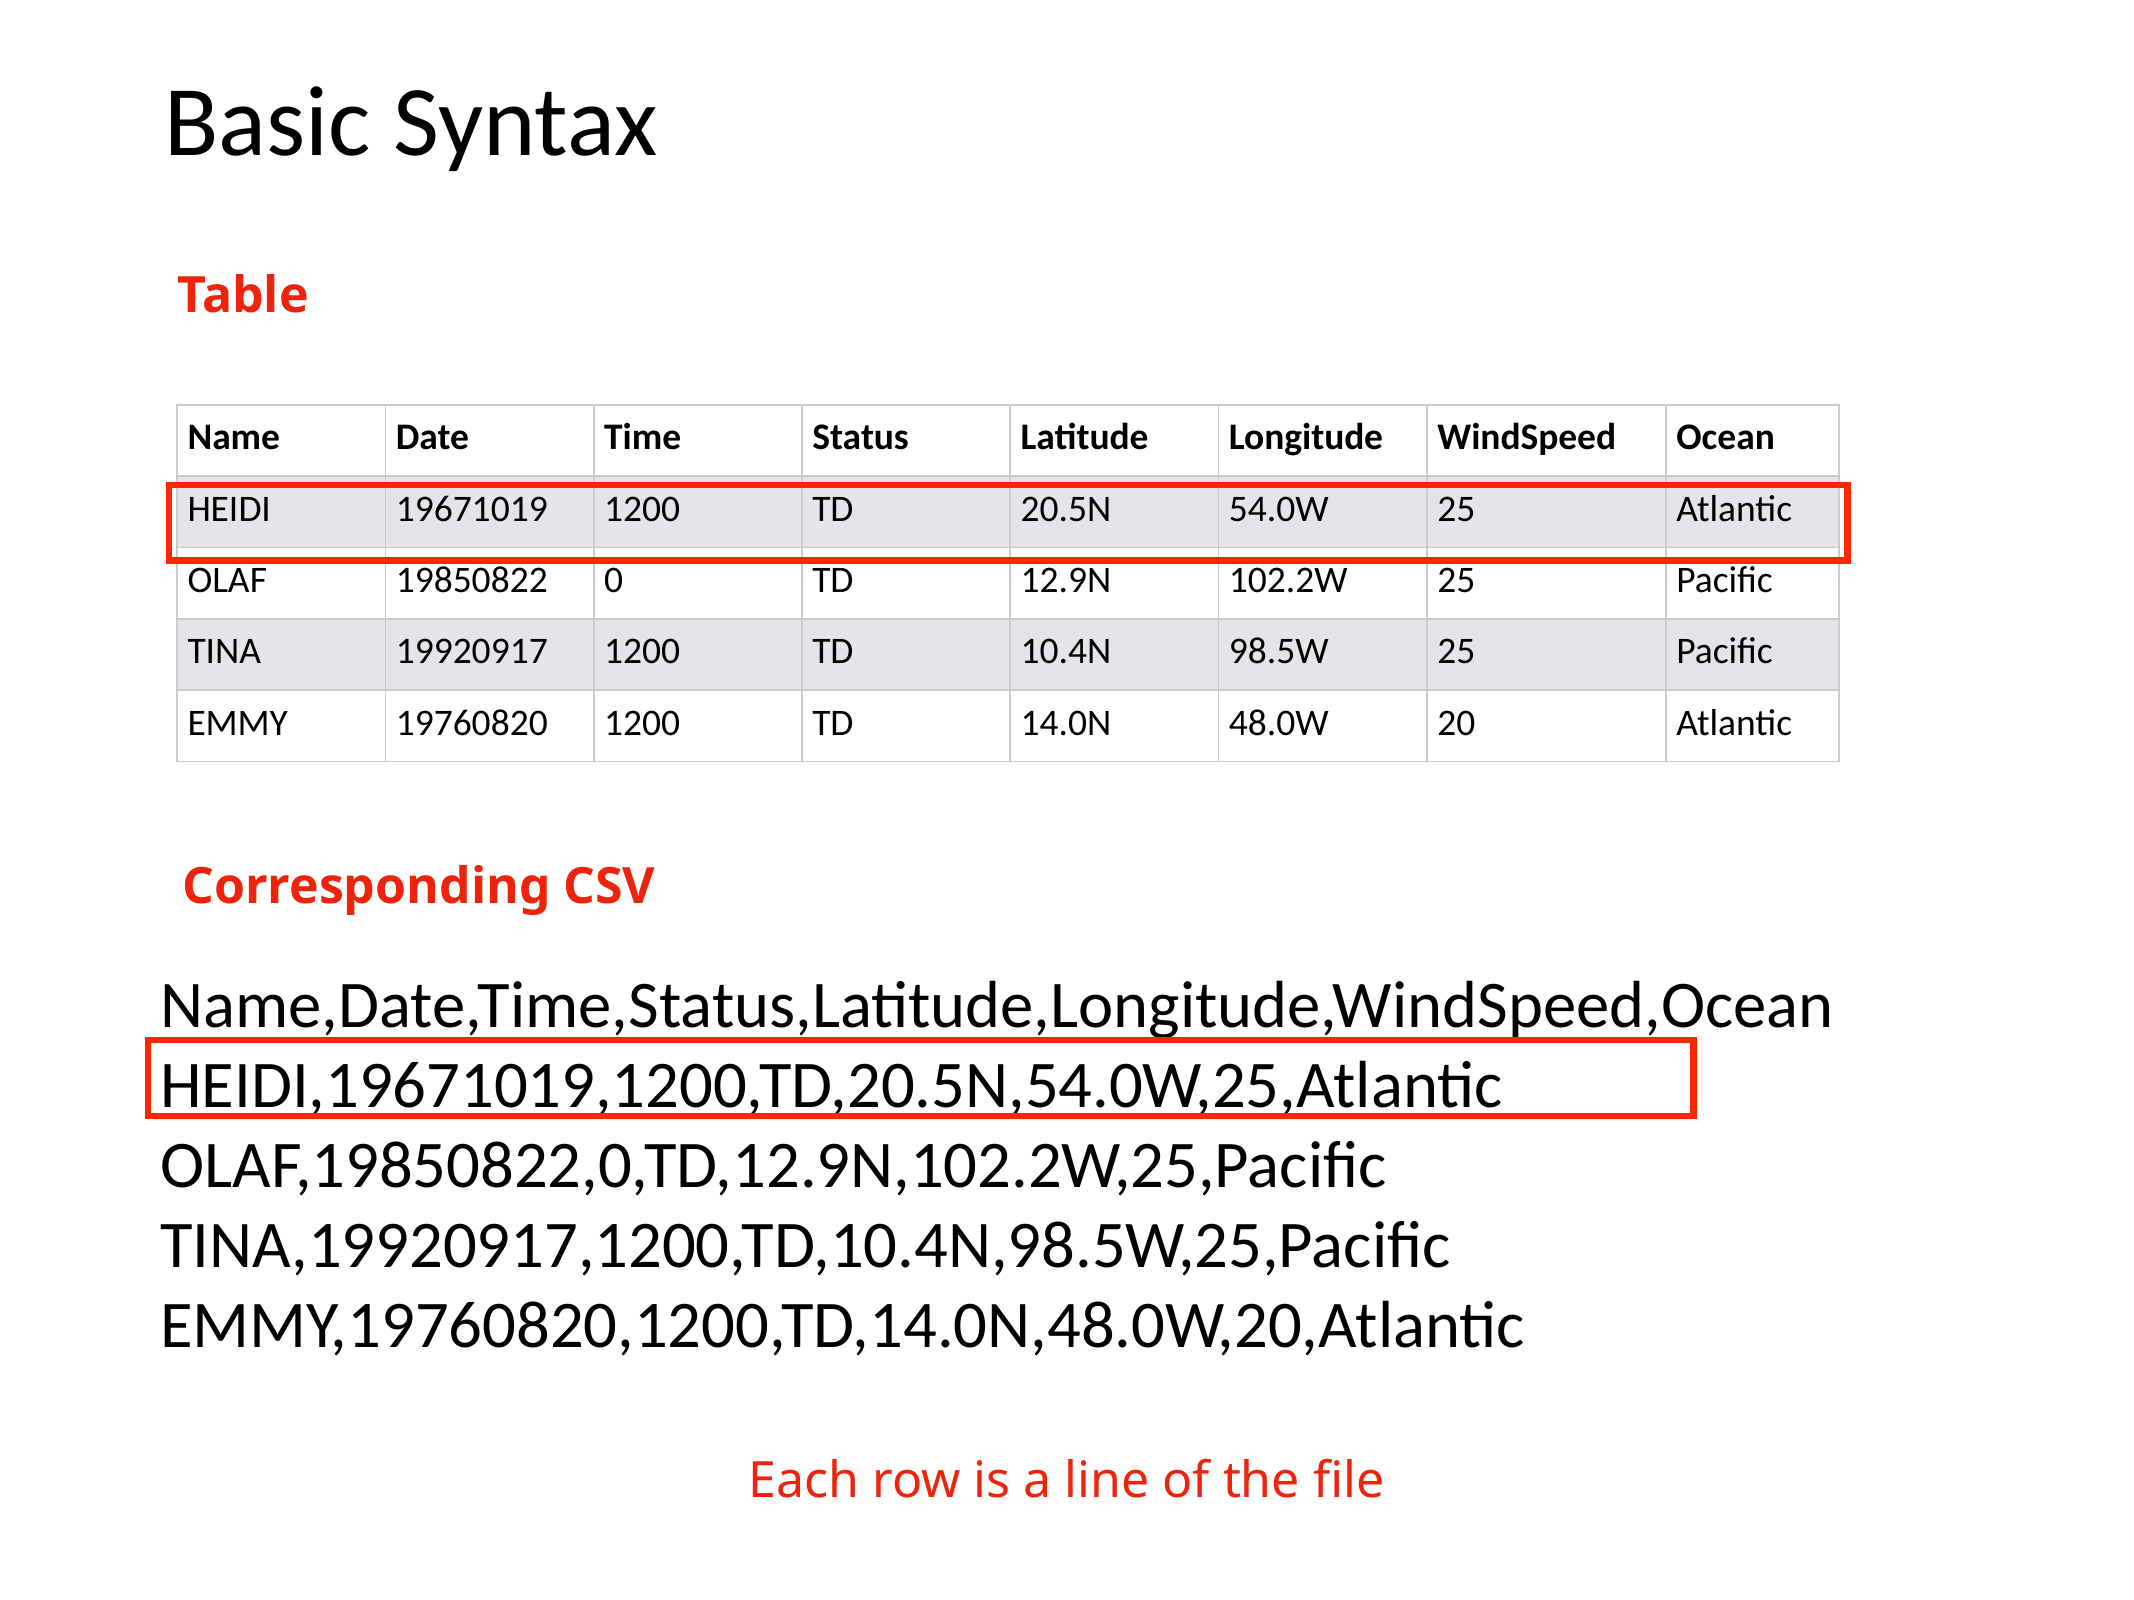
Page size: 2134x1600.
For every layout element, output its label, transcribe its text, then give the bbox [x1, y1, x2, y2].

table_cell 19920917 [386, 620, 593, 689]
table_cell 48.0W [1219, 691, 1426, 761]
table_cell Pacific [1667, 620, 1838, 689]
text_box Each row is a line of the file [740, 1438, 1393, 1516]
table_header Status [803, 406, 1009, 475]
table_cell 25 [1428, 620, 1665, 689]
table_cell 20.5N [1011, 477, 1218, 484]
table_cell 19760820 [386, 691, 593, 761]
table_cell TD [803, 620, 1009, 689]
text_box [147, 1039, 1694, 1116]
table_header Time [595, 406, 801, 475]
table_cell 10.4N [1011, 620, 1218, 689]
table_cell HEIDI [178, 477, 385, 484]
table_header Latitude [1011, 406, 1218, 475]
table_cell TD [803, 691, 1009, 761]
table_header Ocean [1667, 406, 1838, 475]
table_header Longitude [1219, 406, 1426, 475]
table_header WindSpeed [1428, 406, 1665, 475]
list Name,Date,Time,Status,Latitude,Longitude,WindSpeed,Ocean HEIDI,19671019,1200,TD,20.5N,54.0W,25,Atlantic OLAF,19850822,0,TD,12.9N,102.2W,25,Pacific TINA,19920917,1200,TD,10.4N,98.5W,25,Pacific EMMY,19760820,1200,TD,14.0N,48.0W,20,Atlantic [151, 951, 2061, 1520]
table_cell 25 [1428, 561, 1665, 618]
table_cell 102.2W [1219, 561, 1426, 618]
text_box Table [168, 253, 318, 331]
table_cell EMMY [178, 691, 385, 761]
table_cell OLAF [178, 561, 385, 618]
text_box [168, 484, 1848, 561]
table_cell 12.9N [1011, 561, 1218, 618]
table_cell 54.0W [1219, 477, 1426, 484]
table_cell 1200 [595, 620, 801, 689]
table_header Name [178, 406, 385, 475]
table_cell TD [803, 477, 1009, 484]
text_box Corresponding CSV [174, 845, 665, 923]
table_cell Atlantic [1667, 477, 1838, 484]
table_cell 20 [1428, 691, 1665, 761]
table_cell 19671019 [386, 477, 593, 484]
table_cell 1200 [595, 691, 801, 761]
table_cell 14.0N [1011, 691, 1218, 761]
table_cell 25 [1428, 477, 1665, 484]
table_cell TD [803, 561, 1009, 618]
table_cell Pacific [1667, 561, 1838, 618]
table_cell 1200 [595, 477, 801, 484]
table_header Date [386, 406, 593, 475]
table_cell 19850822 [386, 561, 593, 618]
table_cell 98.5W [1219, 620, 1426, 689]
table_cell 0 [595, 561, 801, 618]
table_cell TINA [178, 620, 385, 689]
table_cell Atlantic [1667, 691, 1838, 761]
title Basic Syntax [155, 41, 1978, 191]
